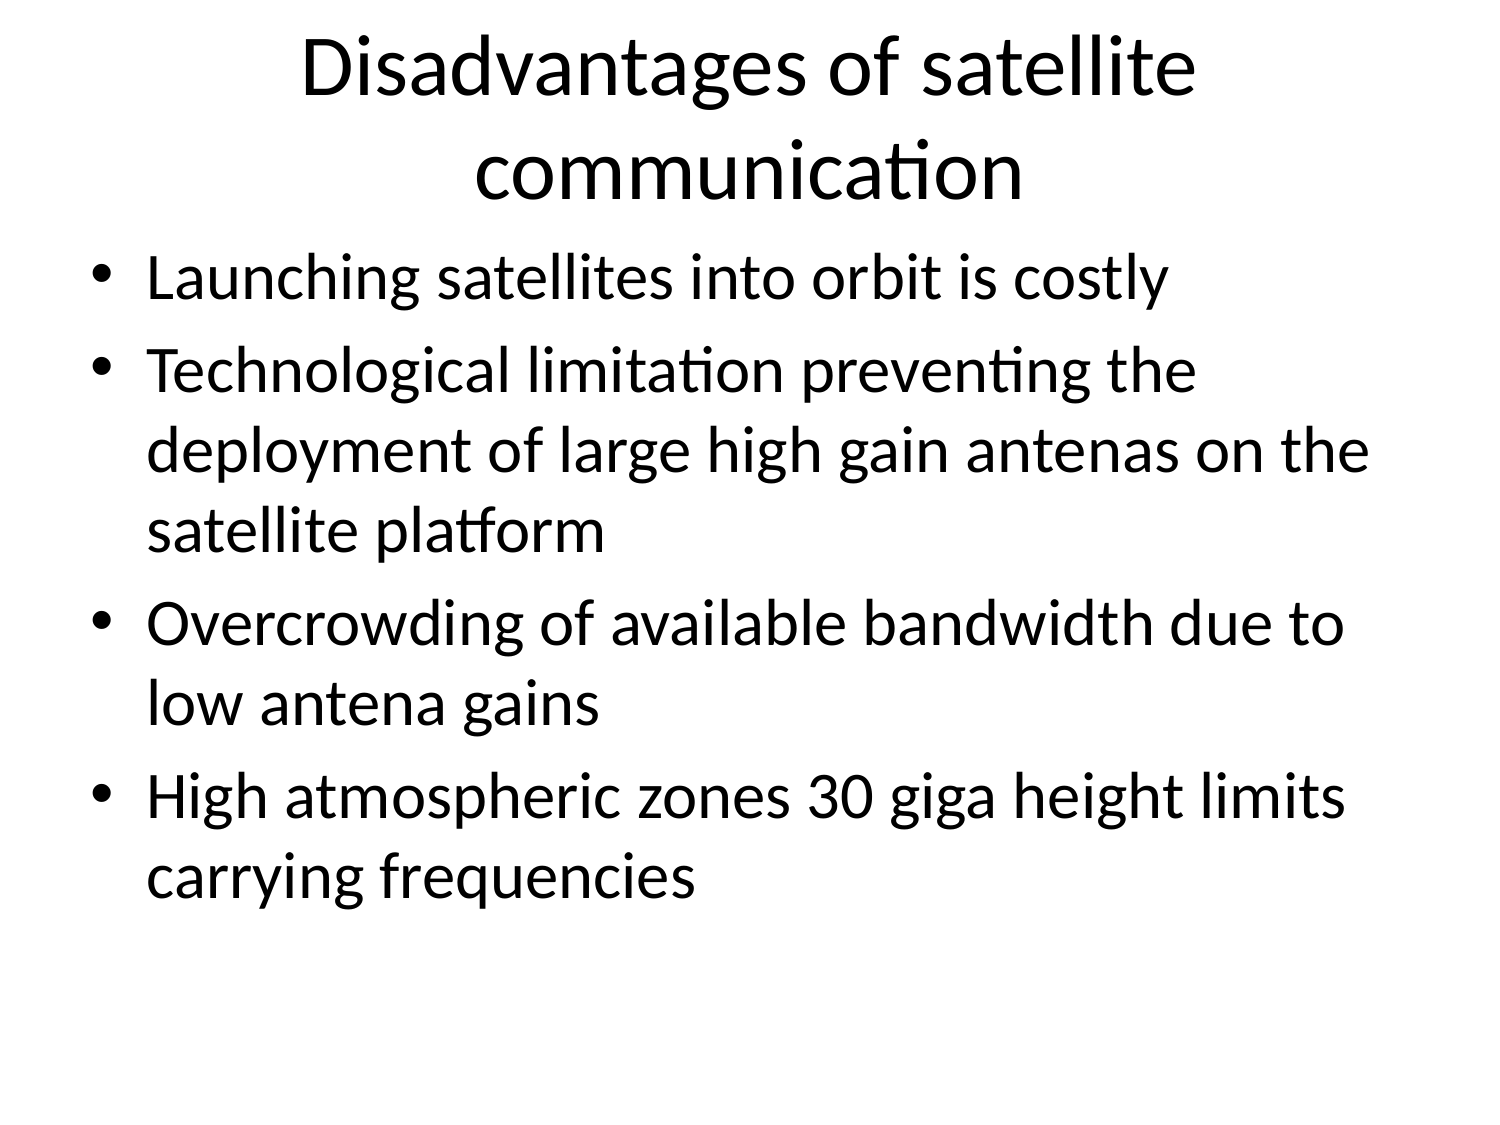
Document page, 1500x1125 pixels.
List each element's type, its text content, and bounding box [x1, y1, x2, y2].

list Launching satellites into orbit is costly Technological limitation preventing the deployment of large high gain antenas on the satellite platform Overcrowding of available bandwidth due to low antena gains High atmospheric zones 30 giga height limits carrying frequencies [75, 224, 1425, 1005]
title Disadvantages of satellite communication [75, 0, 1425, 224]
